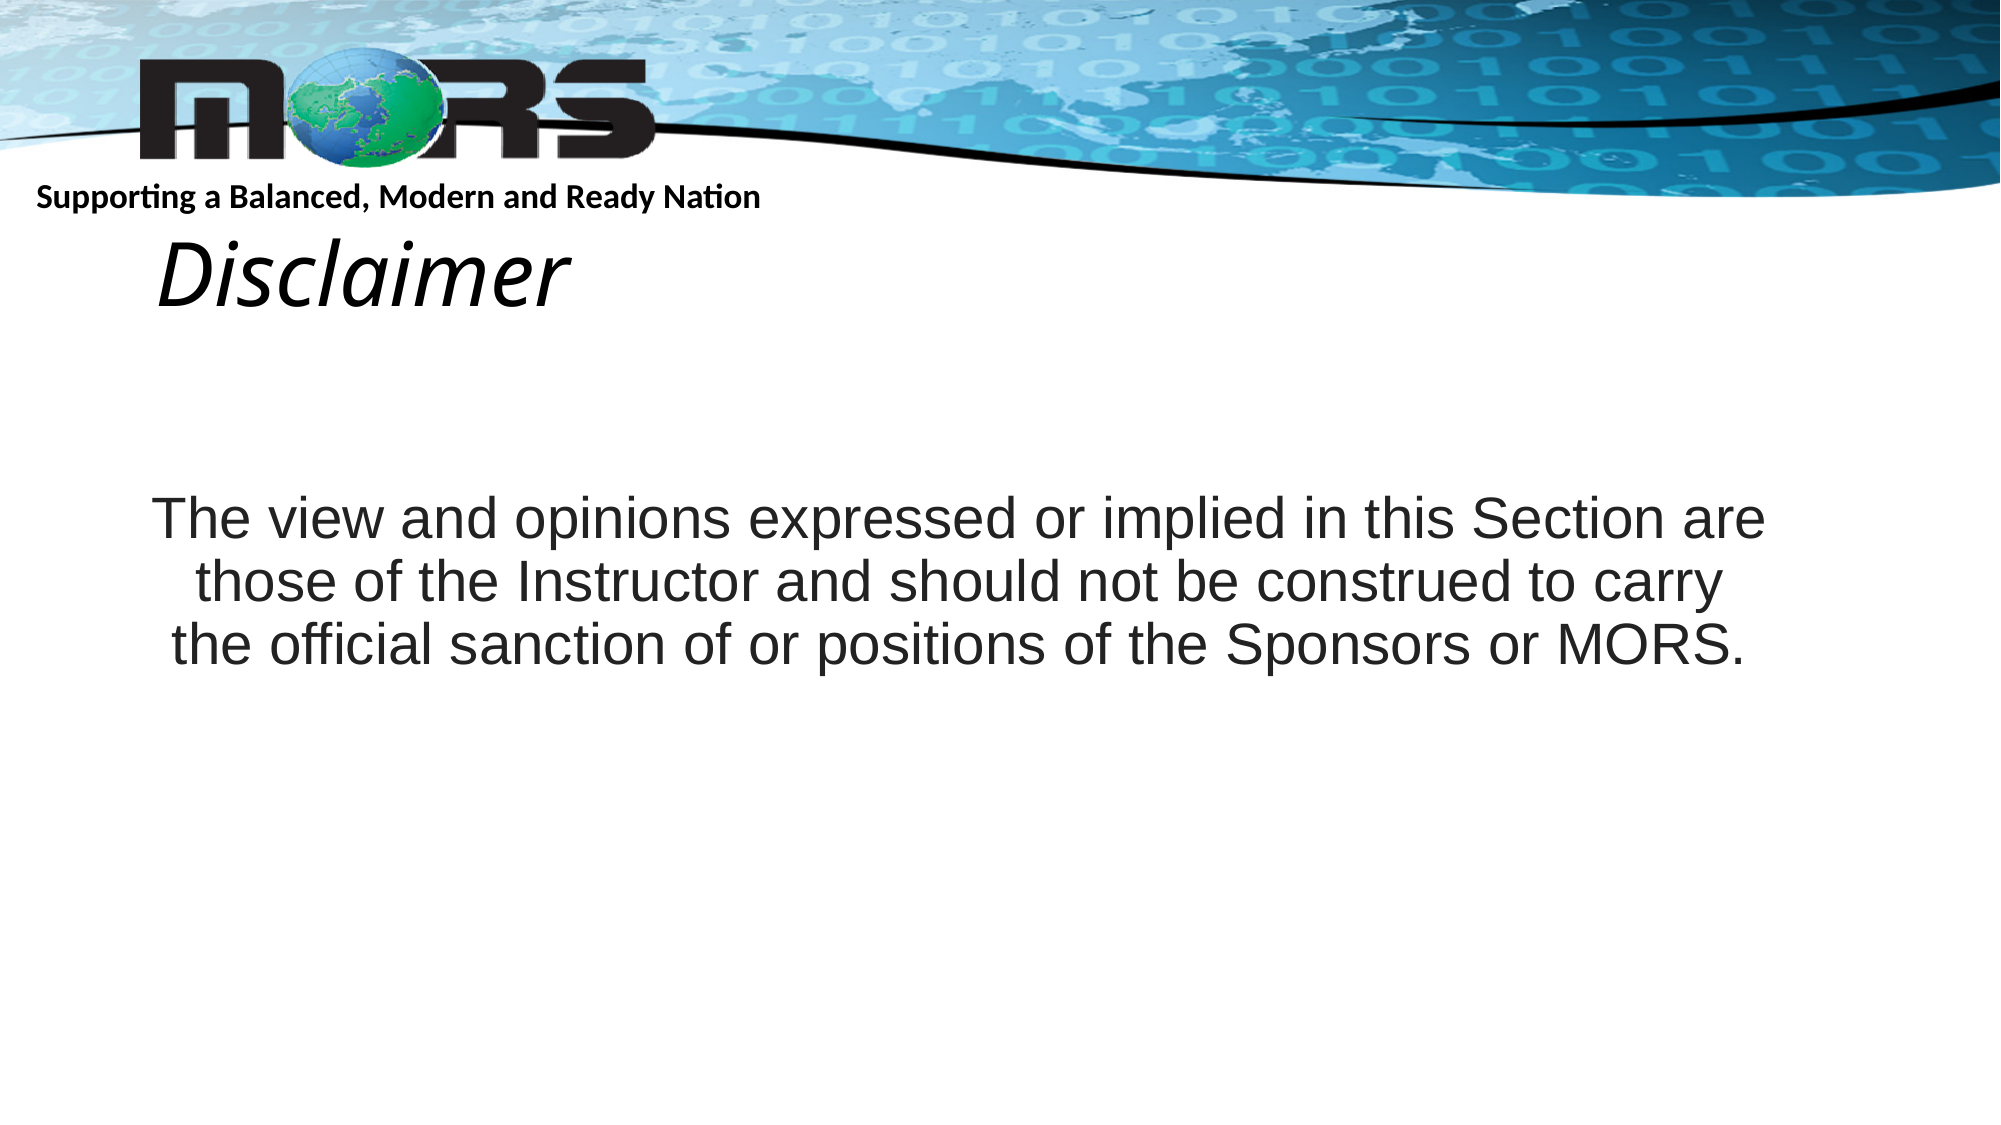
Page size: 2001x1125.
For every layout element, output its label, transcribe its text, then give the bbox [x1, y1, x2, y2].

picture [0, 0, 2000, 210]
picture [77, 194, 84, 205]
picture [96, 194, 103, 205]
title Disclaimer [140, 222, 1866, 334]
list The view and opinions expressed or implied in this Section are those of the Instructor and should not be construed to carry the official sanction of or positions of the Sponsors or MORS. [134, 254, 1787, 912]
